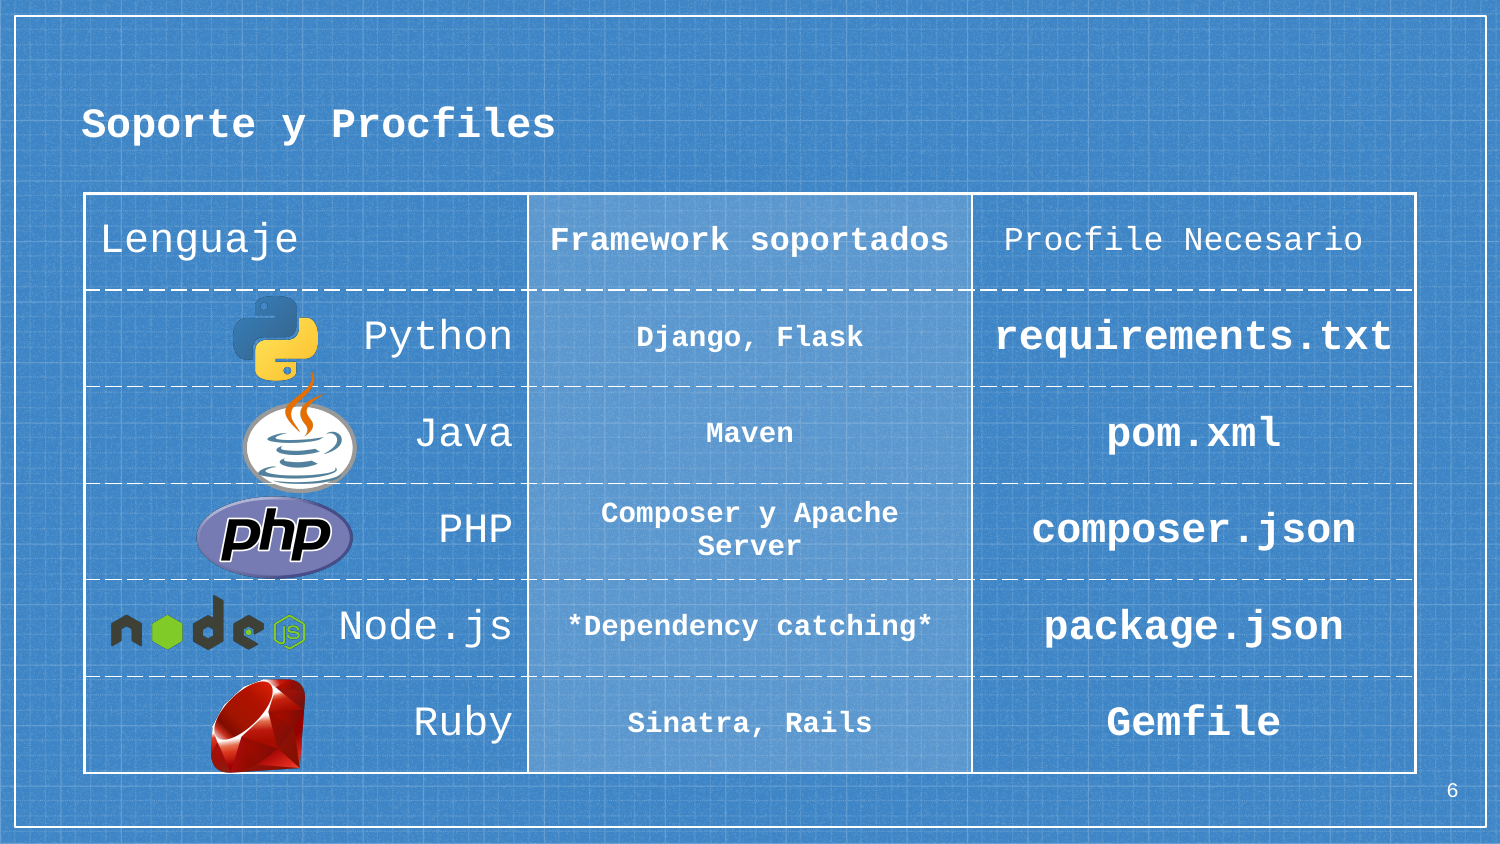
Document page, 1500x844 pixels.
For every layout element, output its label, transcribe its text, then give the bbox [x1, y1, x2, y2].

table_header Lenguaje [86, 195, 527, 290]
table_cell PHP [342, 483, 527, 580]
table_cell Maven [529, 387, 971, 483]
table_cell Sinatra, Rails [529, 676, 971, 772]
table_cell Composer y Apache Server [529, 483, 971, 580]
table_cell Node.js [86, 580, 527, 676]
table_header Framework soportados [529, 195, 971, 290]
table_cell Java [346, 387, 527, 483]
picture [0, 0, 1500, 844]
table_cell Ruby [86, 676, 527, 772]
table_cell *Dependency catching* [529, 580, 971, 676]
table_header Procfile Necesario [973, 195, 1414, 290]
table_cell composer.json [973, 483, 1414, 580]
table_cell pom.xml [973, 387, 1414, 483]
table_cell Gemfile [973, 676, 1414, 772]
table_cell requirements.txt [973, 290, 1414, 387]
title Soporte y Procfiles [66, 81, 1417, 149]
table_cell PHP [86, 483, 255, 580]
slide_number 6 [1398, 761, 1474, 810]
table_cell Java [86, 387, 252, 483]
table_cell package.json [973, 580, 1414, 676]
table_cell Django, Flask [529, 290, 971, 387]
table_cell Python [86, 290, 527, 387]
